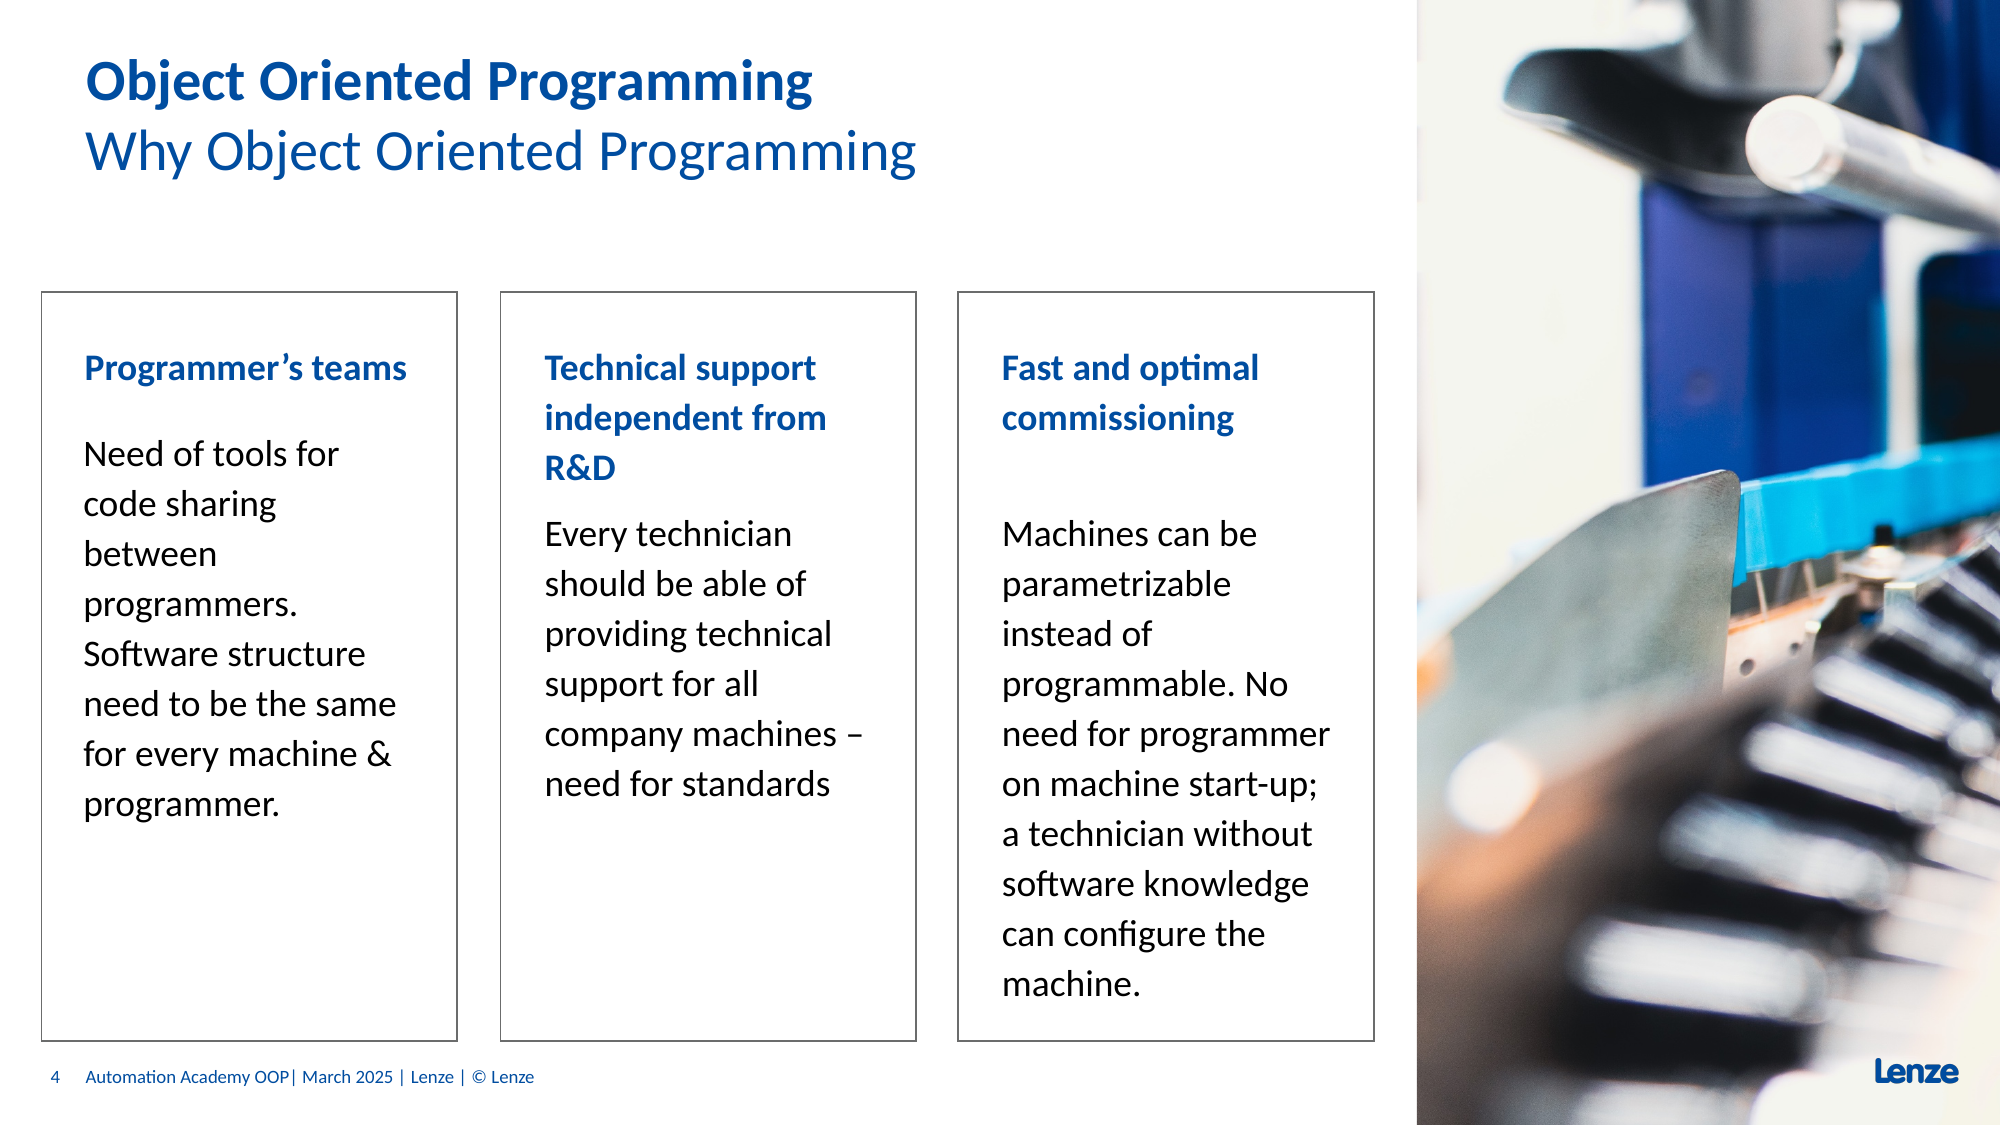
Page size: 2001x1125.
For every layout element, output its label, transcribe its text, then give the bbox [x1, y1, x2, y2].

slide_number 4 [0, 1027, 61, 1088]
picture [1416, 0, 2000, 1125]
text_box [500, 291, 917, 1042]
list Object Oriented Programming [84, 34, 1249, 113]
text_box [41, 291, 458, 1042]
footer Automation Academy OOP| March 2025 | Lenze | © Lenze [85, 1027, 834, 1088]
title Why Object Oriented Programming [85, 104, 1250, 183]
picture [1931, 456, 1942, 462]
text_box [958, 291, 1374, 1042]
